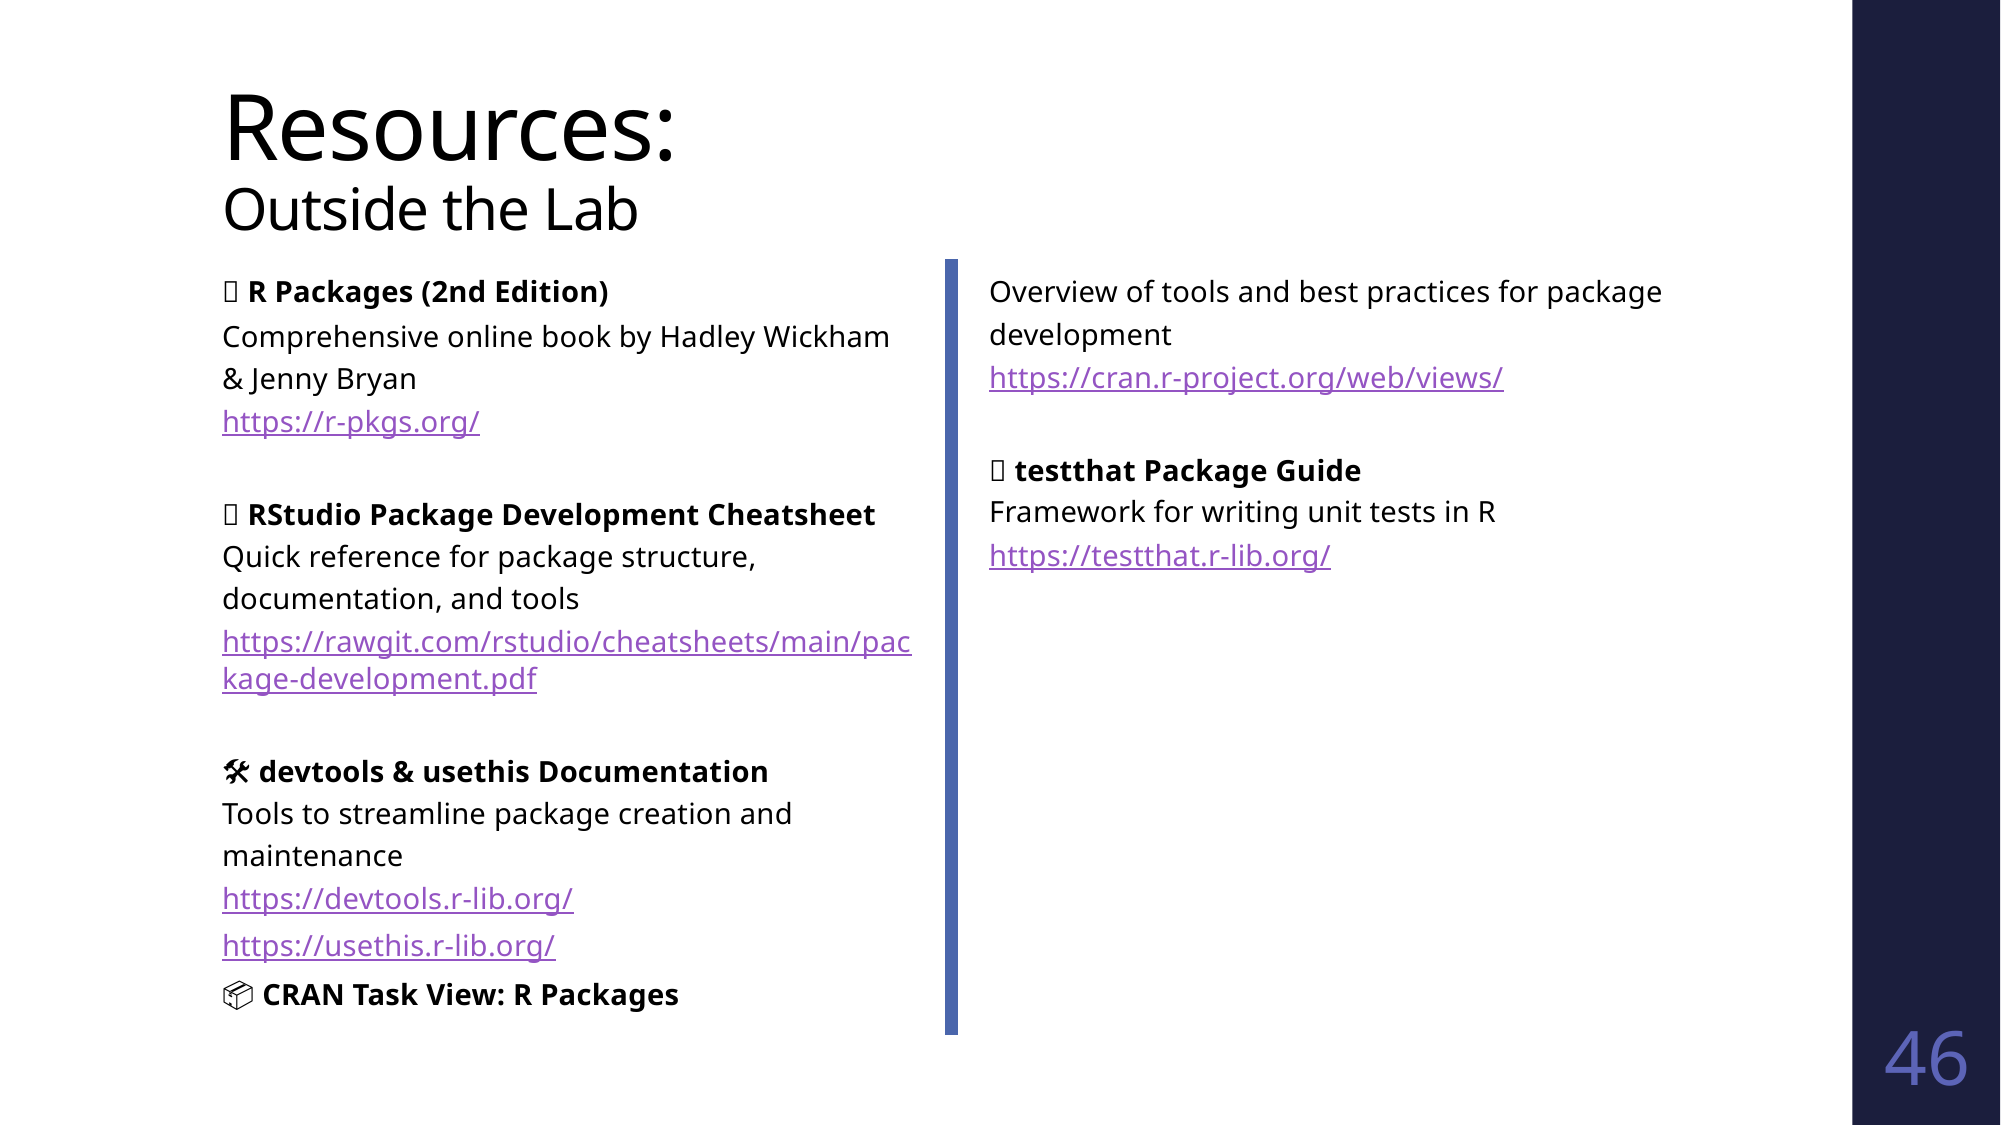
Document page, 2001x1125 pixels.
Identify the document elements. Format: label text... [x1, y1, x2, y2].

slide_number 46 [1852, 1012, 2000, 1110]
text_box [975, 537, 1025, 588]
list 📘 R Packages (2nd Edition) Comprehensive online book by Hadley Wickham & Jenny Bryan https://r-pkgs.org/ 🧾 RStudio Package Development Cheatsheet Quick reference for package structure, documentation, and tools https://rawgit.com/rstudio/cheatsheets/main/package-development.pdf 🛠️ devtools & usethis Documentation Tools to streamline package creation and maintenance https://devtools.r-lib.org/ https://usethis.r-lib.org/ 📦 CRAN Task View: R Packages Overview of tools and best practices for package development https://cran.r-project.org/web/views/ 🧪 testthat Package Guide Framework for writing unit tests in R https://testthat.r-lib.org/ [958, 259, 1697, 1035]
title Resources: Outside the Lab [206, 33, 1797, 251]
list 📘 R Packages (2nd Edition) Comprehensive online book by Hadley Wickham & Jenny Bryan https://r-pkgs.org/ 🧾 RStudio Package Development Cheatsheet Quick reference for package structure, documentation, and tools https://rawgit.com/rstudio/cheatsheets/main/package-development.pdf 🛠️ devtools & usethis Documentation Tools to streamline package creation and maintenance https://devtools.r-lib.org/ https://usethis.r-lib.org/ 📦 CRAN Task View: R Packages Overview of tools and best practices for package development https://cran.r-project.org/web/views/ 🧪 testthat Package Guide Framework for writing unit tests in R https://testthat.r-lib.org/ [206, 259, 945, 1035]
